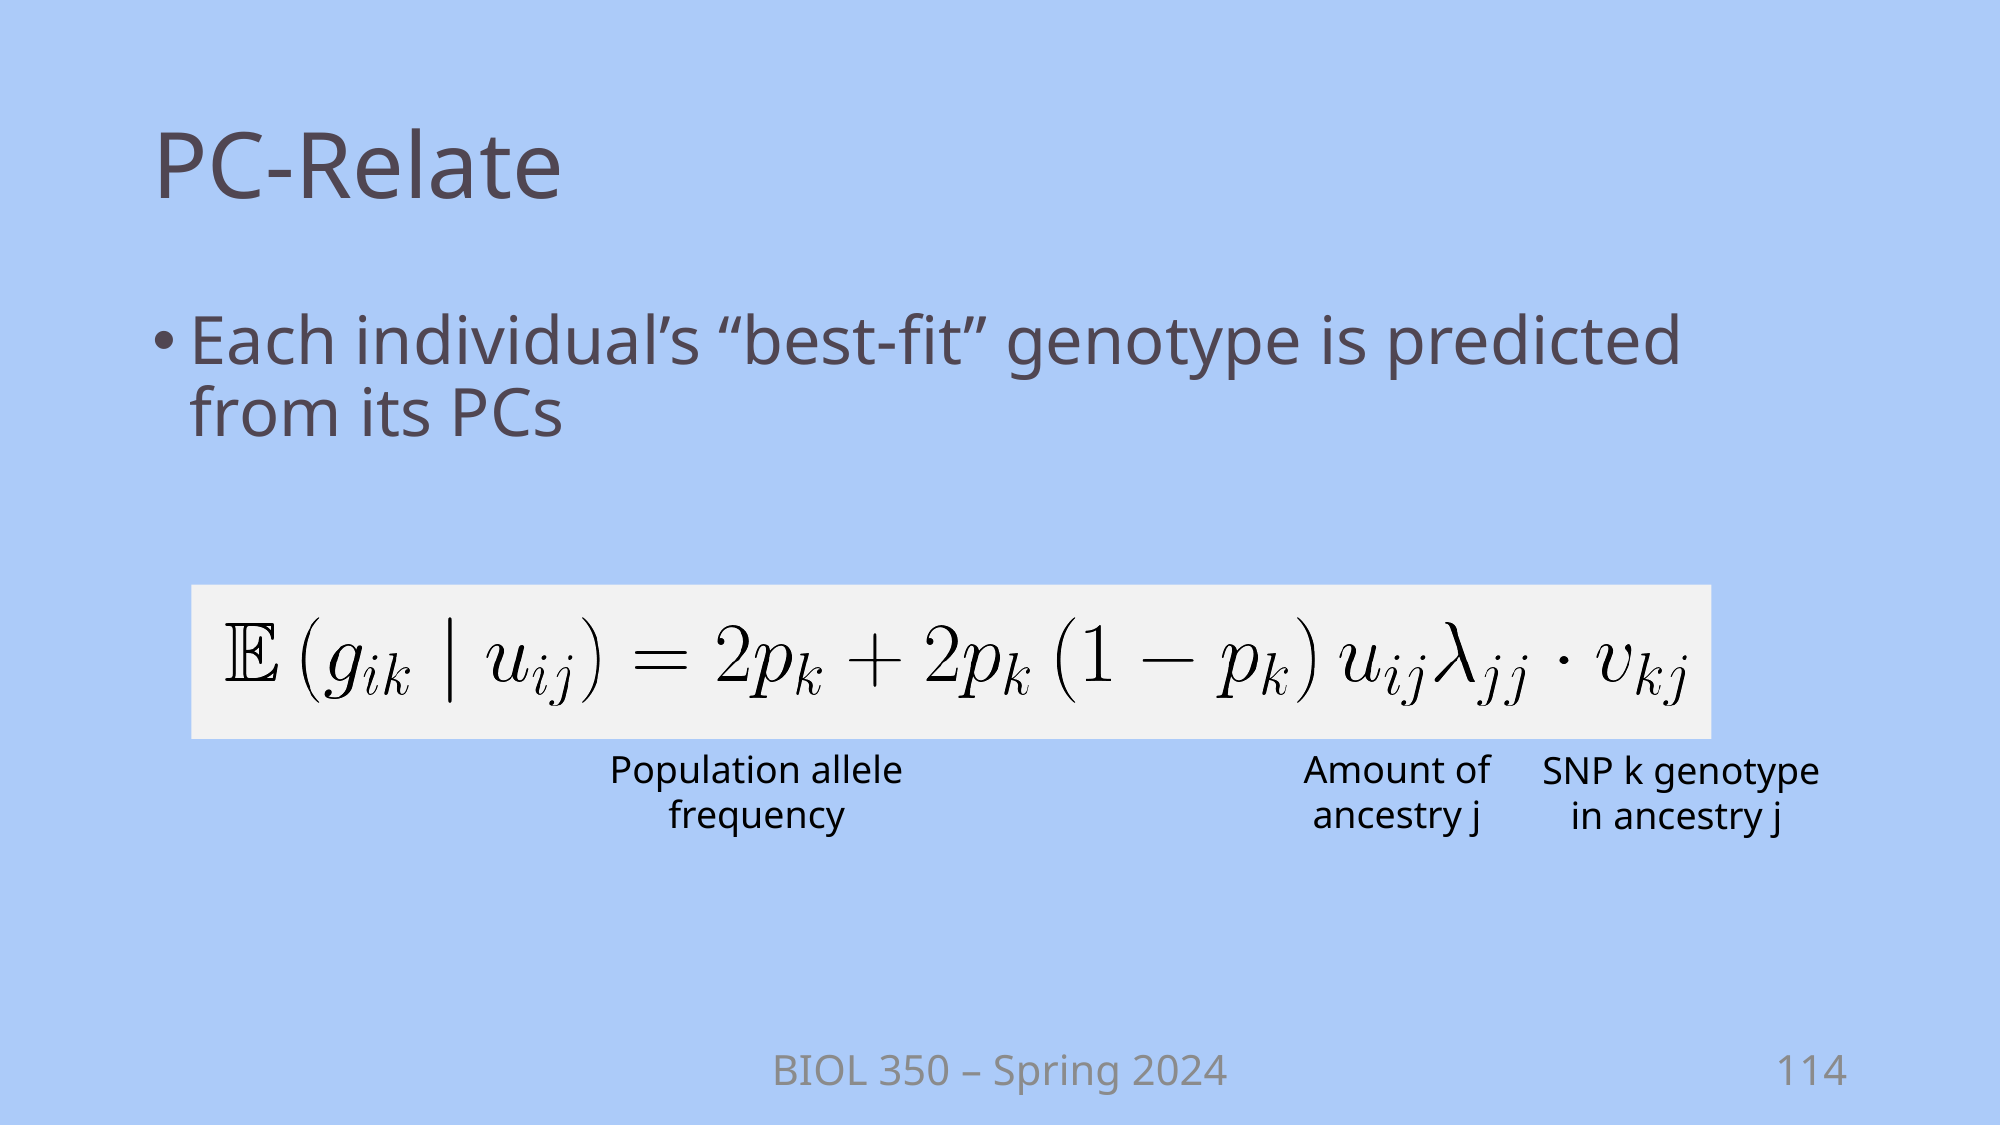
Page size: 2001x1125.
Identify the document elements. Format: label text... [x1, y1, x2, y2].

footer BIOL 350 – Spring 2024 [662, 1042, 1338, 1103]
slide_number 114 [1412, 1042, 1863, 1103]
text_box Amount of ancestry j [1222, 738, 1573, 844]
text_box Population allele frequency [581, 738, 932, 844]
text_box SNP k genotype in ancestry j [1506, 739, 1857, 845]
list Each individual’s “best-fit” genotype is predicted from its PCs [137, 299, 1863, 1014]
picture [224, 617, 1687, 706]
title PC-Relate [137, 59, 1863, 278]
